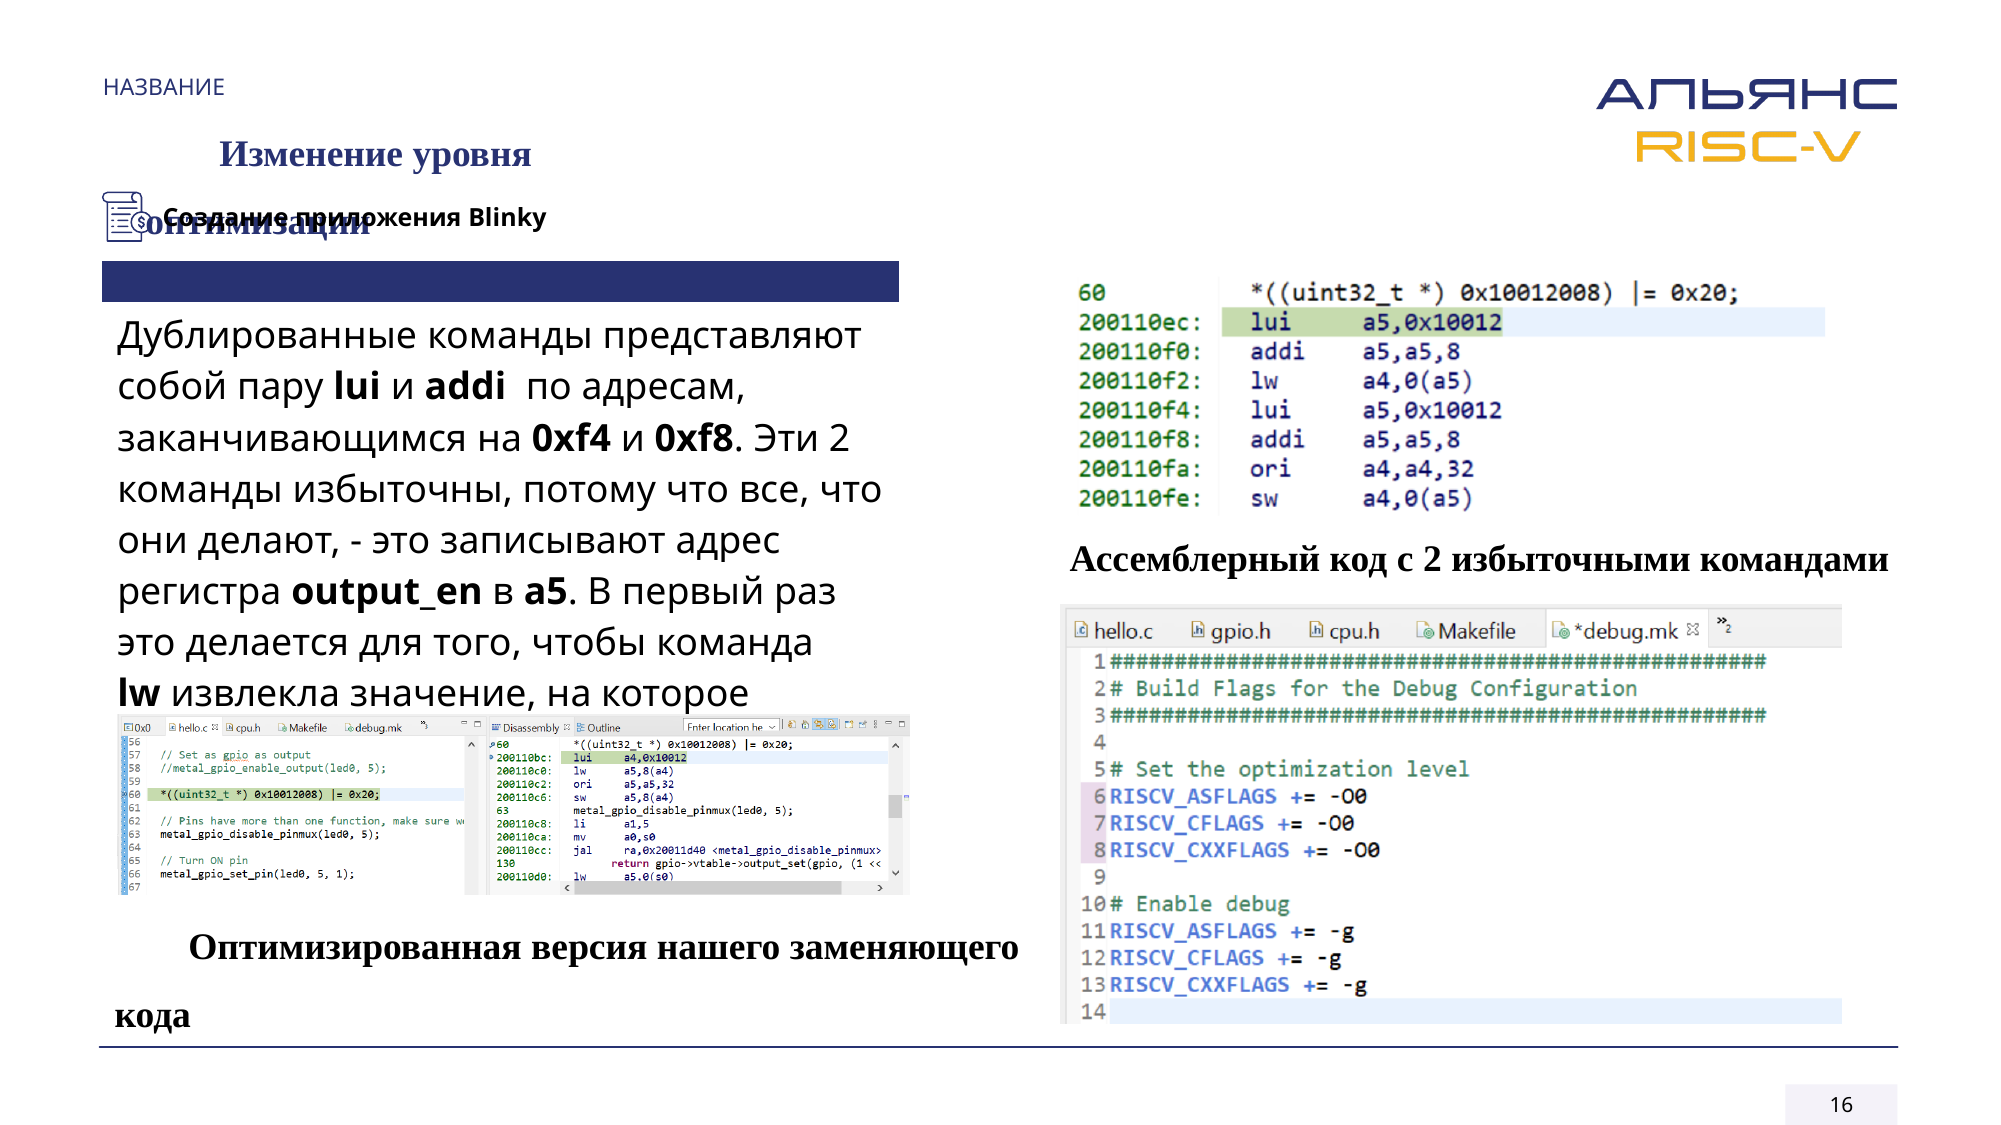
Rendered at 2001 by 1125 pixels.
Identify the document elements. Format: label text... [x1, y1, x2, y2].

picture [1060, 260, 1842, 531]
table_header [102, 261, 899, 302]
text_box Создание приложения Blinky [162, 201, 1005, 232]
table_cell Дублированные команды представляют собой пару lui и addi по адресам, заканчивающимся на 0xf4 и 0xf8. Эти 2 команды избыточны, потому что все, что они делают, - это записывают адрес регистра output_en в a5. В первый раз это делается для того, чтобы команда lw извлекла значение, на которое указывает a5 (output_en). [102, 302, 900, 776]
text_box Изменение уровня оптимизации [130, 99, 709, 182]
picture [1060, 604, 1842, 1024]
picture [1595, 79, 1898, 162]
text_box Оптимизированная версия нашего заменяющего кода [99, 892, 1101, 1043]
text_box НАЗВАНИЕ [88, 65, 1624, 108]
picture [117, 714, 910, 896]
text_box Ассемблерный код с 2 избыточными командами [980, 503, 1982, 586]
text_box 16 [1785, 1084, 1898, 1125]
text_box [101, 191, 153, 242]
